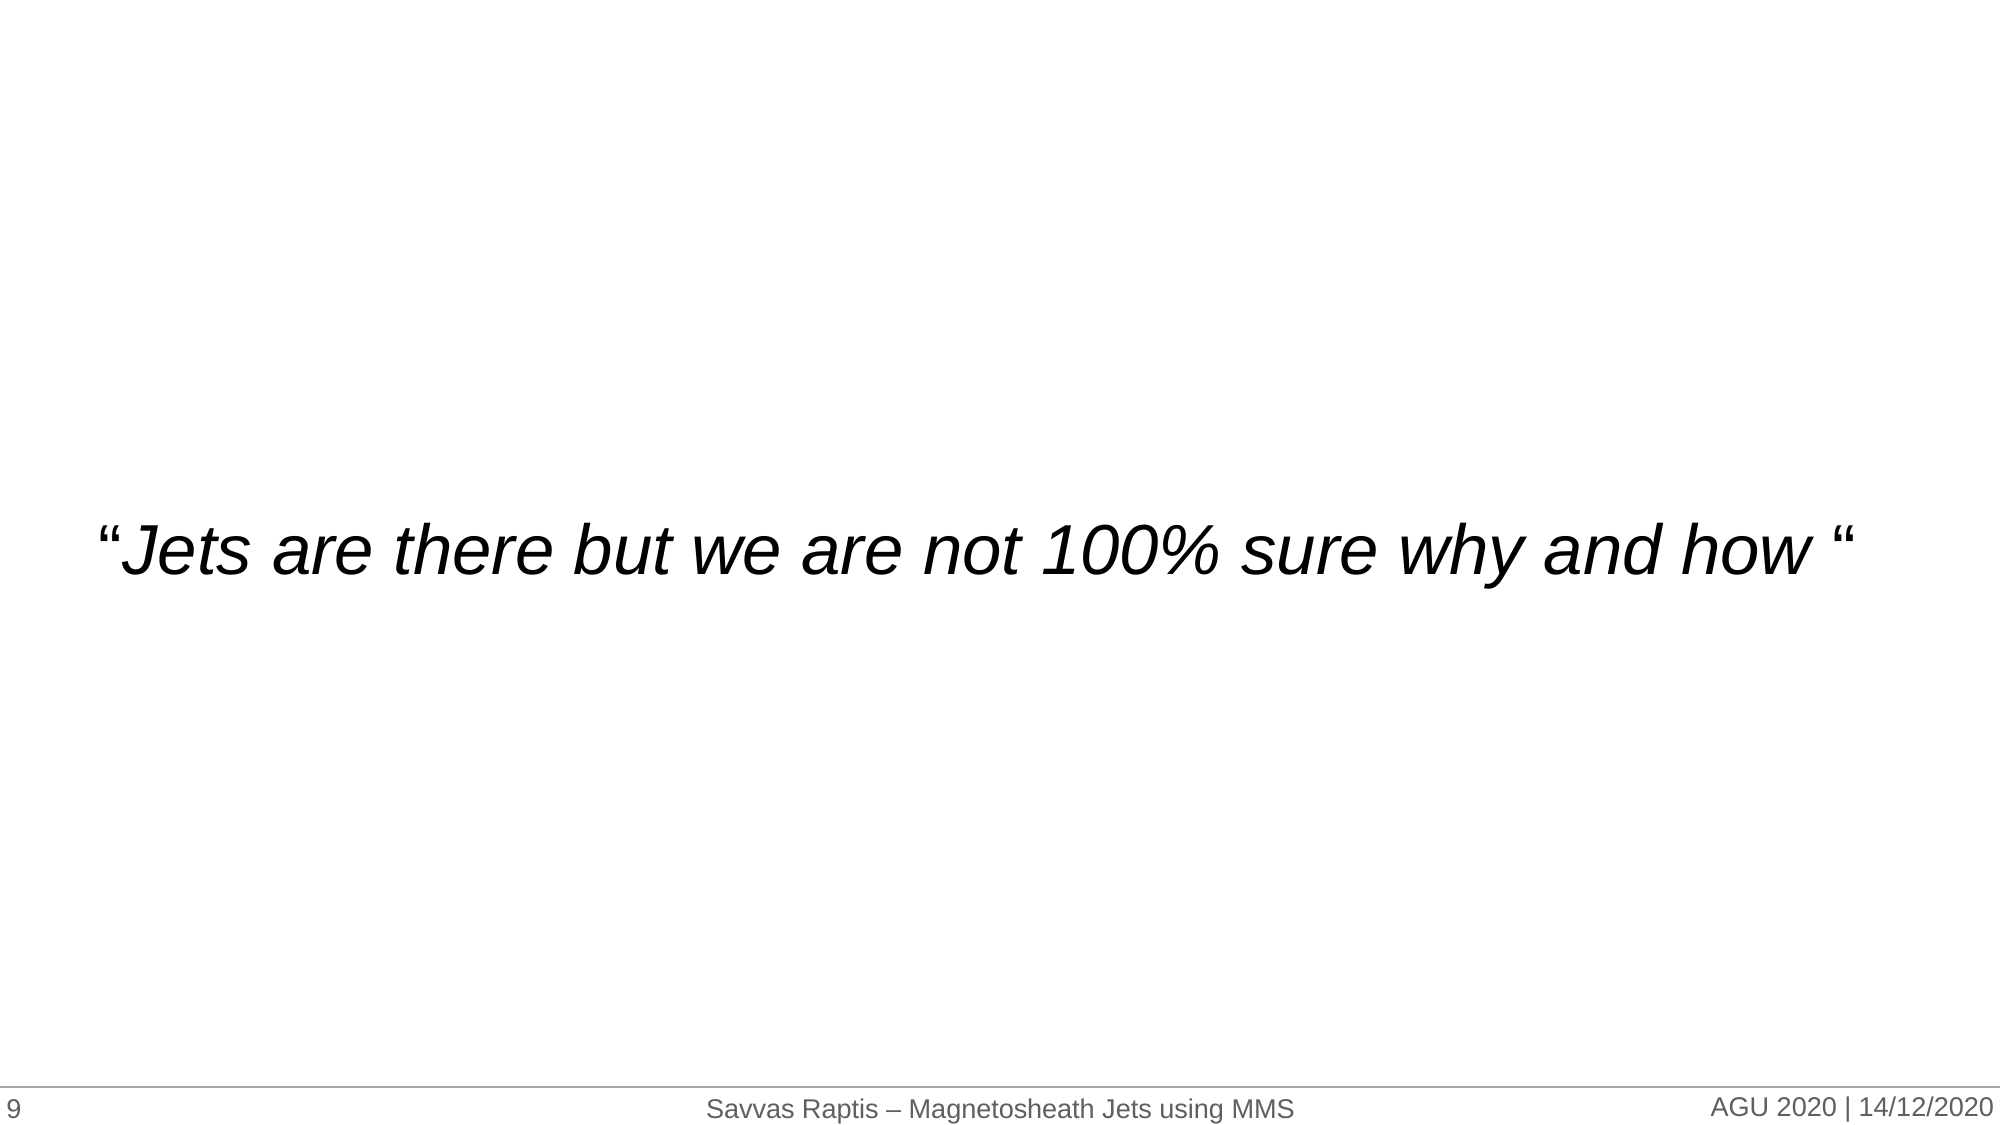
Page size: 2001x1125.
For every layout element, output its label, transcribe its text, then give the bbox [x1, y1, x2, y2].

list “Jets are there but we are not 100% sure why and how “ [69, 0, 1906, 1092]
